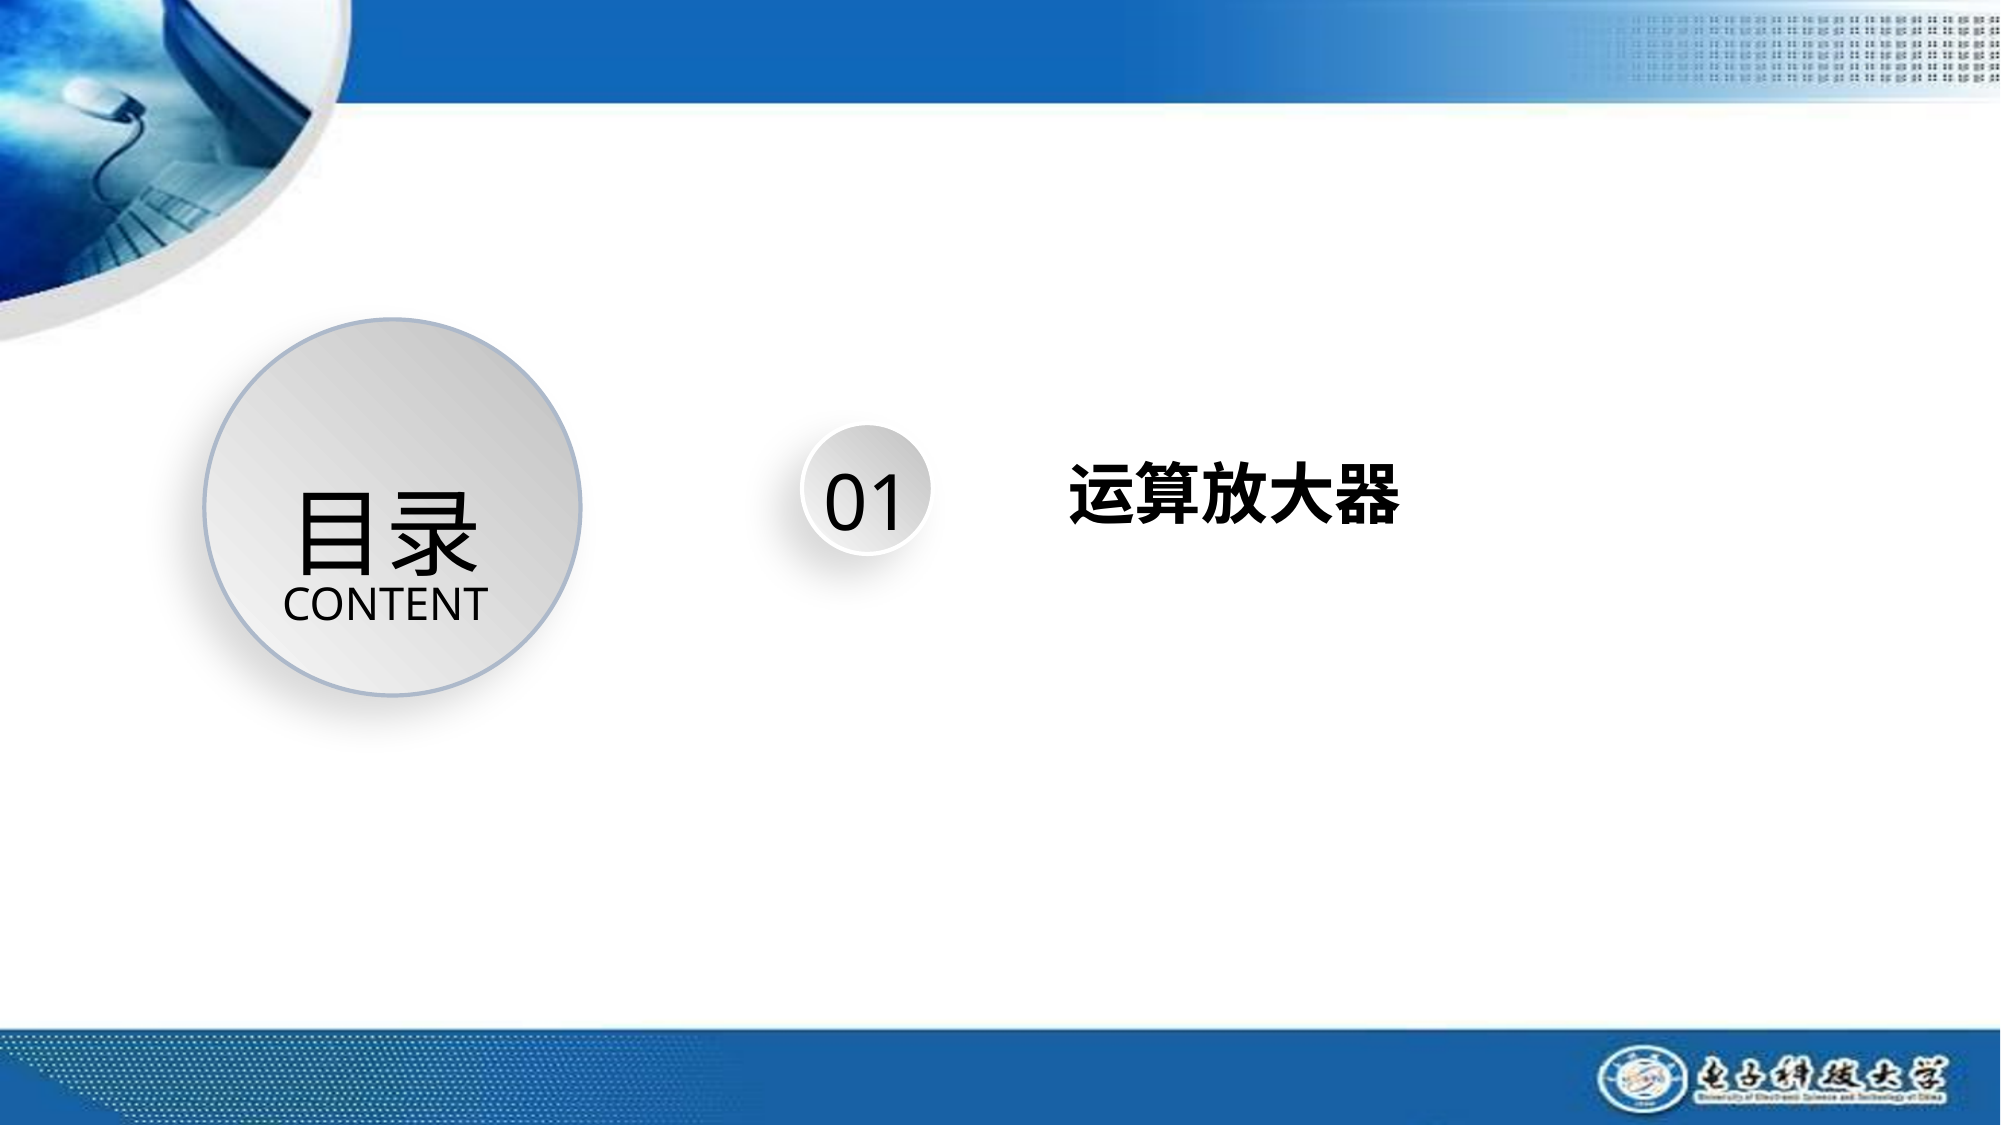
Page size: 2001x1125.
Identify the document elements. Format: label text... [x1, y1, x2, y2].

text_box 运算放大器 [1053, 444, 1507, 600]
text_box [257, 373, 513, 625]
text_box [203, 318, 582, 697]
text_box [801, 423, 933, 554]
picture [0, 0, 2001, 1125]
